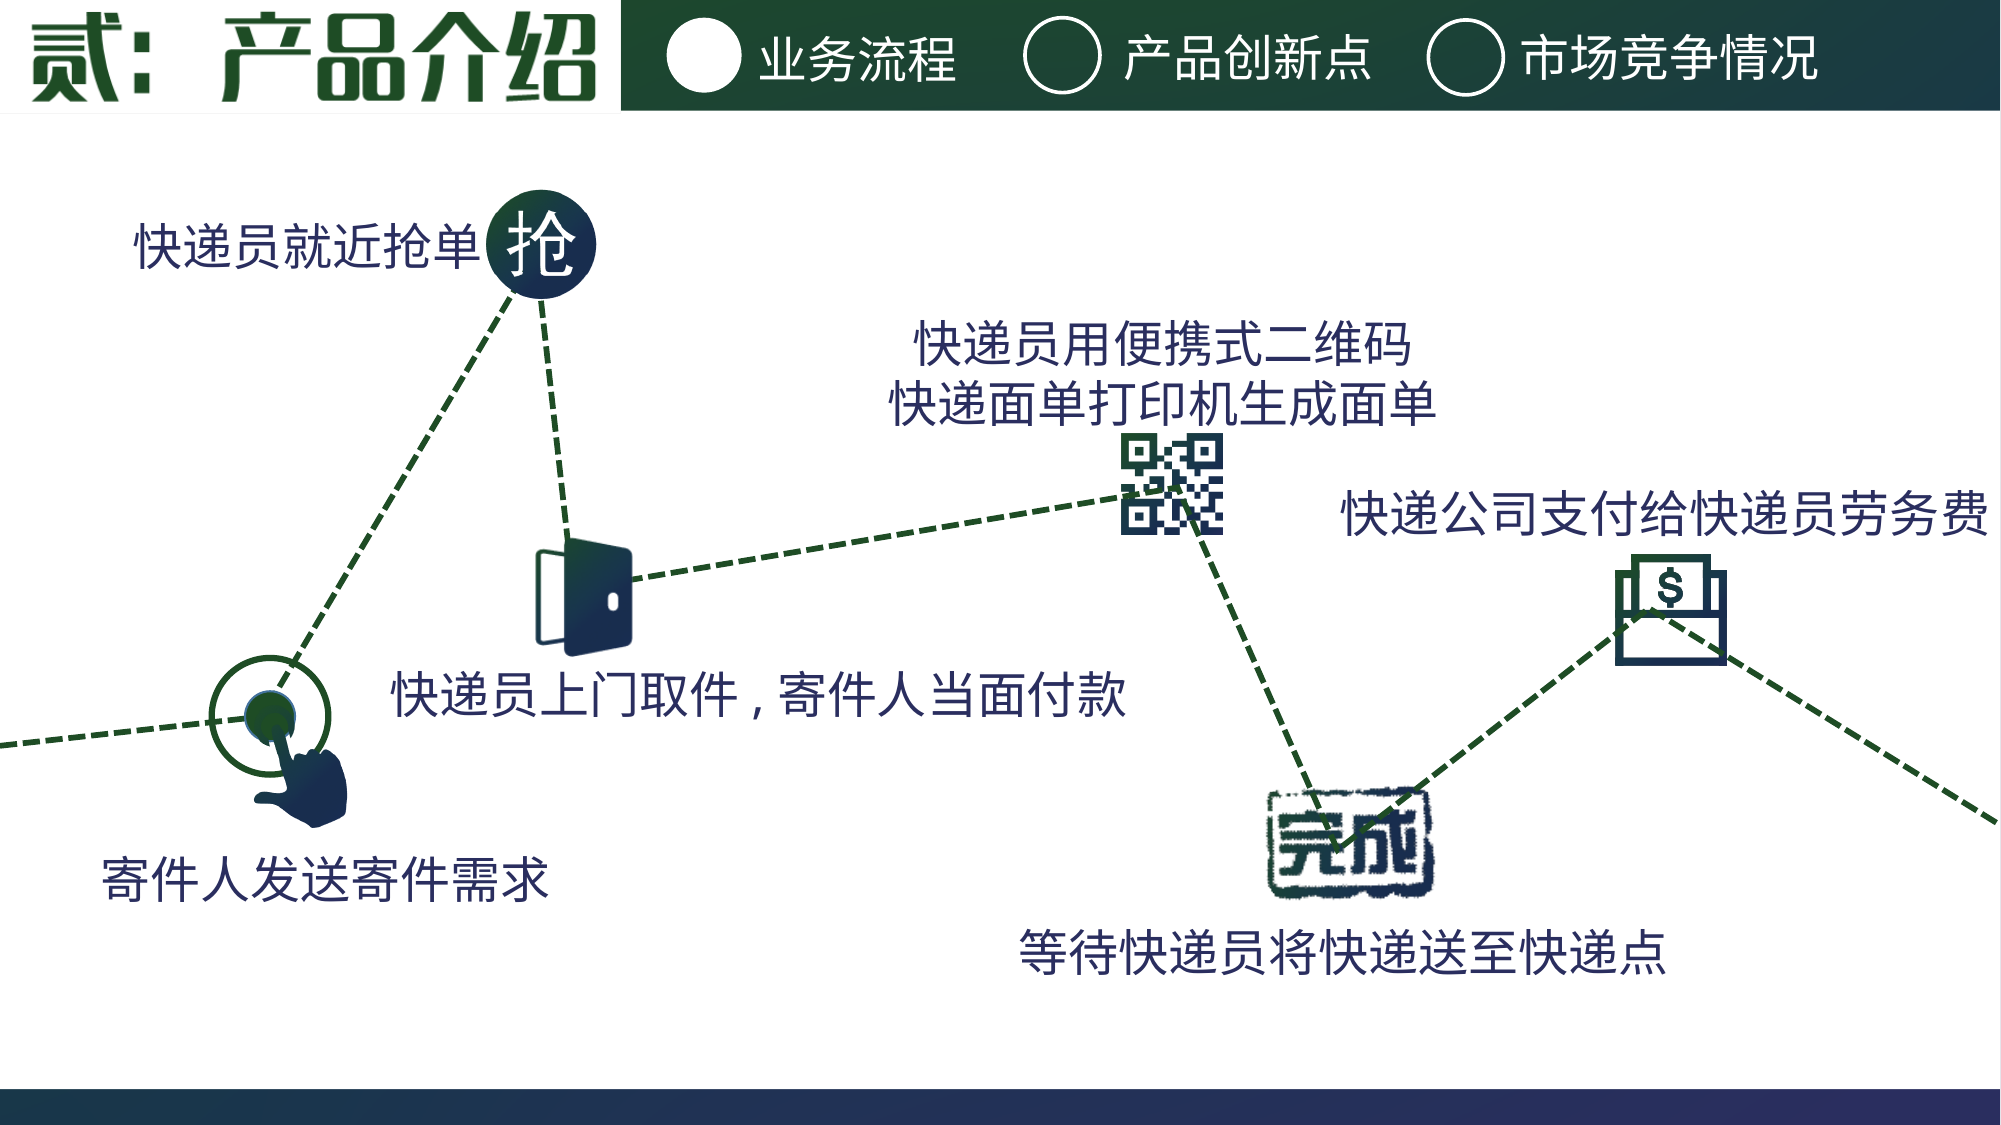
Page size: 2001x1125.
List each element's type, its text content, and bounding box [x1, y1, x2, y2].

text_box 寄件人发送寄件需求 [85, 841, 566, 916]
text_box [1023, 16, 1101, 94]
picture [478, 182, 603, 306]
picture [1113, 425, 1230, 542]
text_box 快递公司支付给快递员劳务费 [1325, 474, 2000, 550]
text_box 市场竞争情况 [1505, 19, 1835, 94]
text_box 业务流程 [742, 20, 973, 96]
text_box 快递员用便携式二维码 快递面单打印机生成面单 [873, 305, 1453, 441]
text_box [211, 657, 329, 775]
text_box 快递员上门取件,寄件人当面付款 [374, 655, 1142, 731]
text_box [1427, 18, 1505, 96]
text_box 等待快递员将快递送至快递点 [1003, 913, 1684, 989]
picture [1208, 703, 1492, 986]
text_box 快递员就近抢单 [117, 208, 478, 284]
picture [512, 524, 655, 666]
text_box [665, 16, 742, 94]
text_box [0, 721, 211, 755]
picture [1606, 545, 1734, 673]
text_box 产品创新点 [1108, 18, 1389, 94]
text_box [1453, 641, 2000, 826]
picture [0, 0, 2001, 1125]
picture [239, 705, 361, 828]
text_box [295, 306, 1291, 796]
